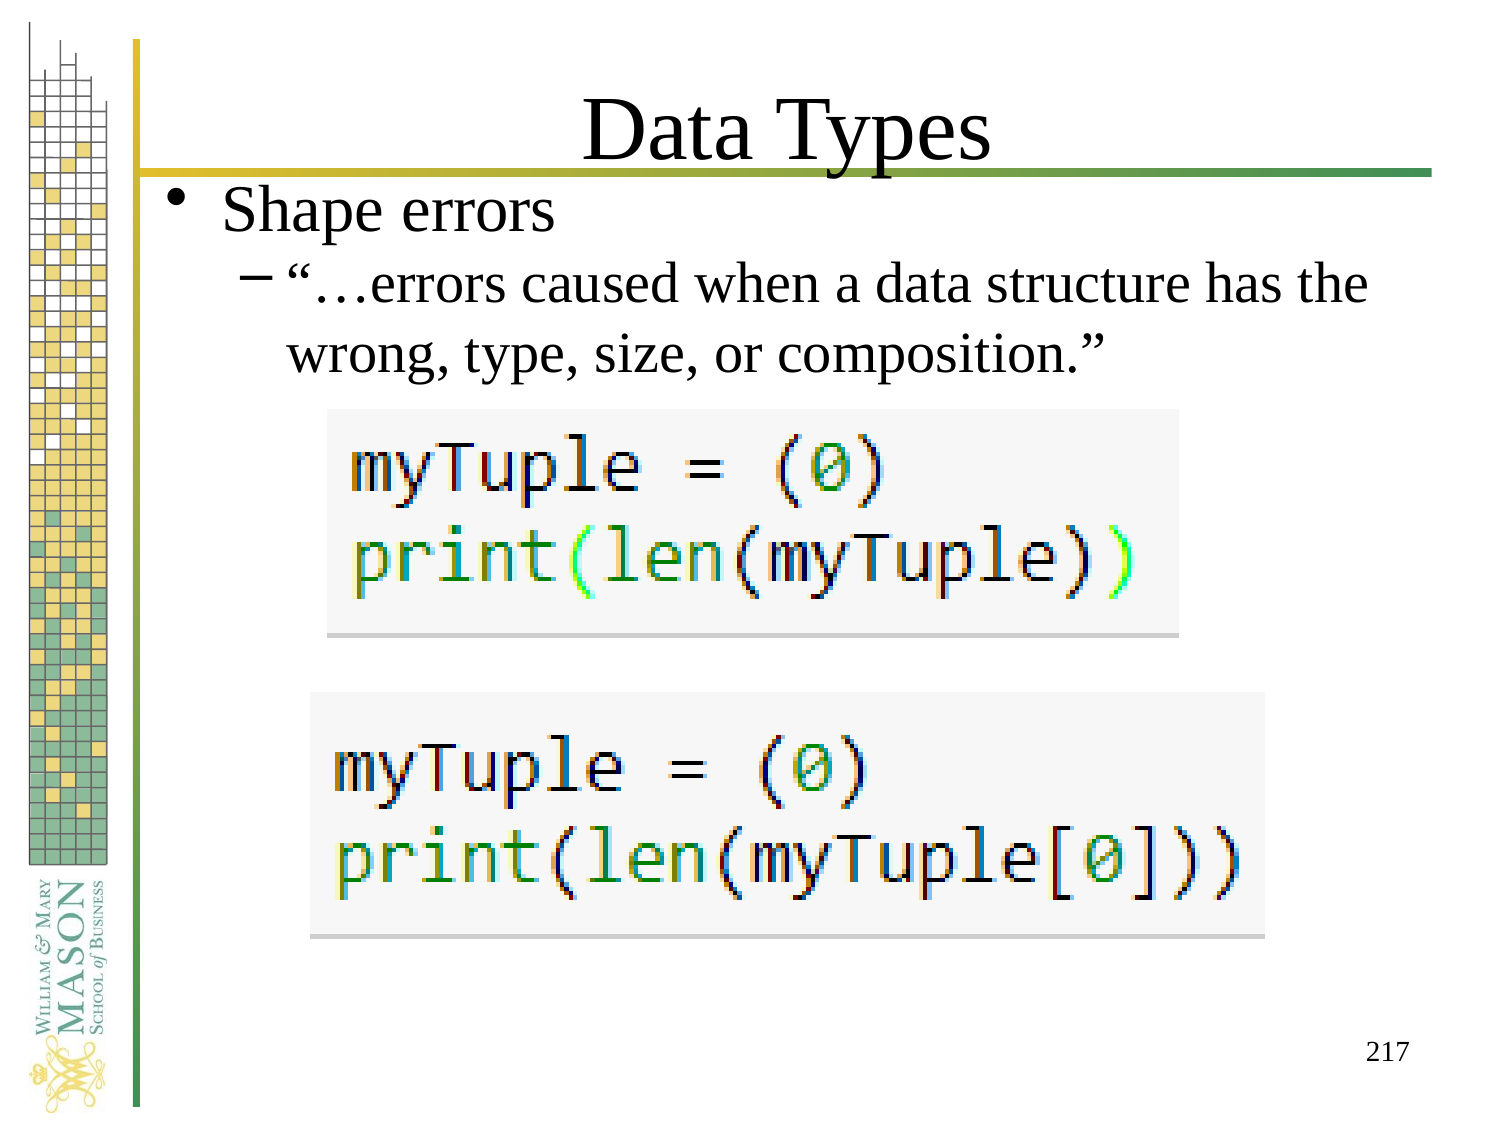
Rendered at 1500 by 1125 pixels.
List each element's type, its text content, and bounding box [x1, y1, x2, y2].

list Shape errors “…errors caused when a data structure has the wrong, type, size, or composition.” [150, 157, 1425, 925]
slide_number 217 [1048, 1024, 1426, 1103]
picture [310, 692, 1265, 948]
title Data Types [150, 45, 1425, 157]
table_cell != [29, 879, 107, 1113]
picture [327, 408, 1179, 652]
